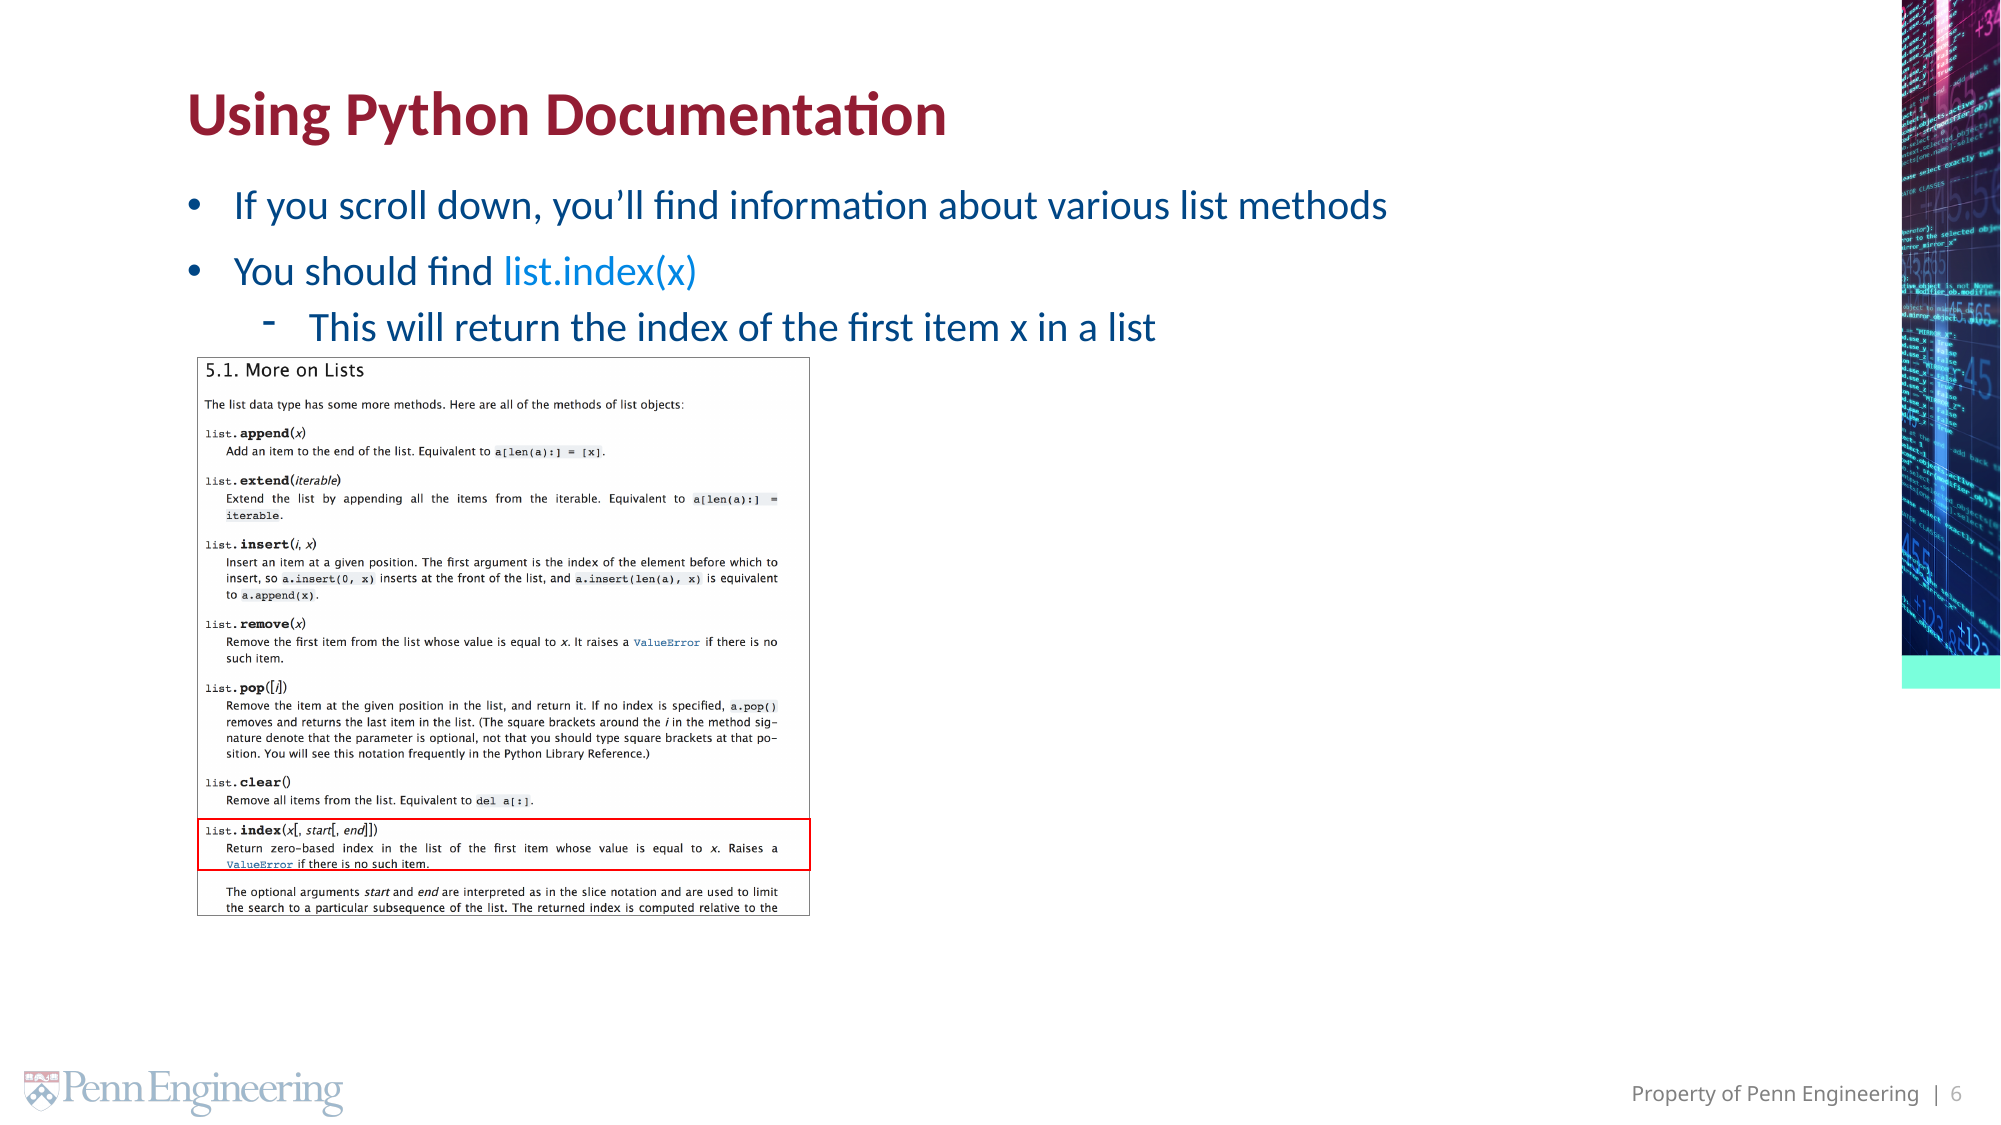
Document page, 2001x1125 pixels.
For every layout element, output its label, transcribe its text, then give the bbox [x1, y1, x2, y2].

picture [197, 357, 810, 916]
list If you scroll down, you’ll find information about various list methods You should find list.index(x) This will return the index of the first item x in a list [187, 184, 1871, 868]
slide_number 6 [1935, 1065, 2000, 1125]
title Using Python Documentation [187, 54, 1871, 176]
picture [1901, 0, 2001, 655]
